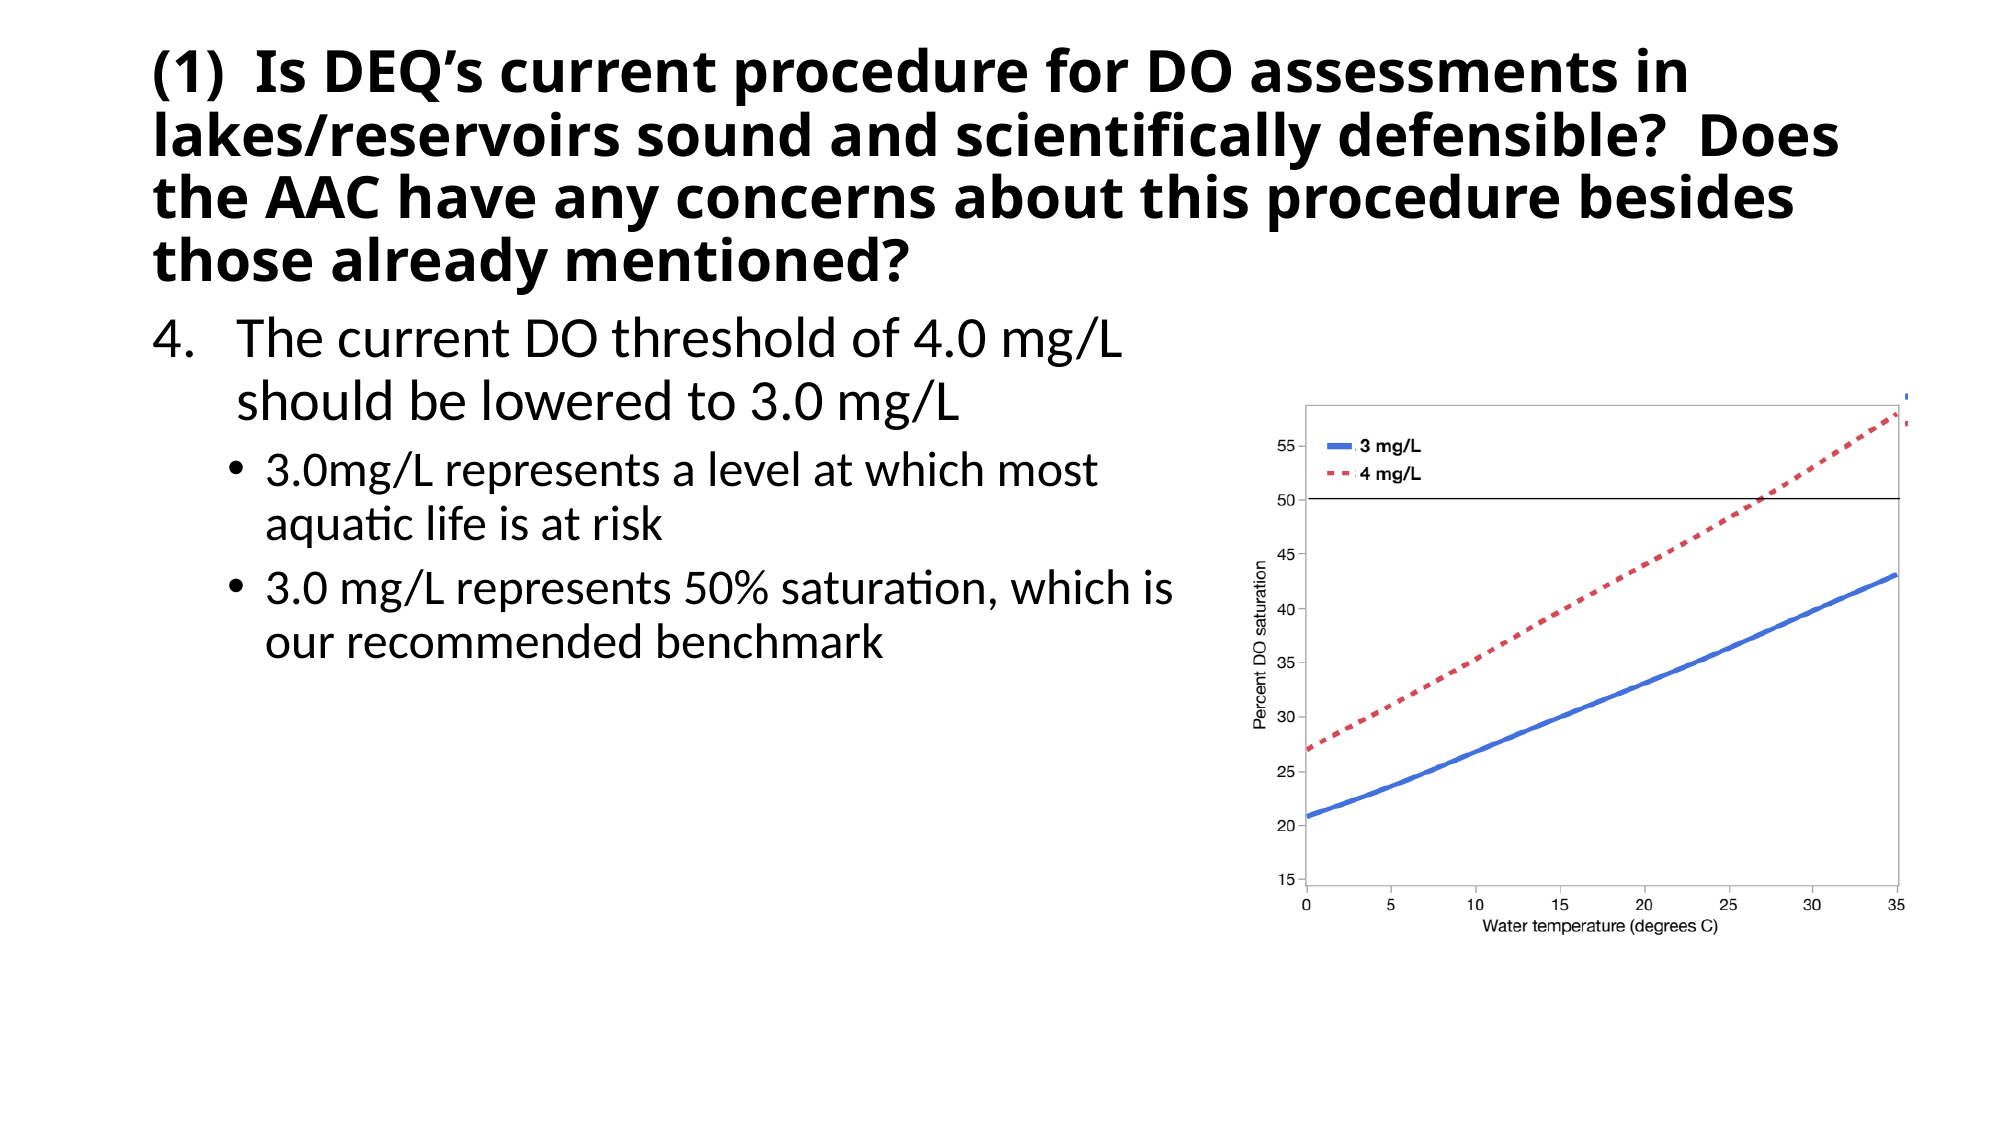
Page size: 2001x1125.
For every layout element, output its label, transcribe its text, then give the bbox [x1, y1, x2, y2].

title (1) Is DEQ’s current procedure for DO assessments in lakes/reservoirs sound and scientifically defensible? Does the AAC have any concerns about this procedure besides those already mentioned? [137, 59, 1863, 278]
list The current DO threshold of 4.0 mg/L should be lowered to 3.0 mg/L 3.0mg/L represents a level at which most aquatic life is at risk 3.0 mg/L represents 50% saturation, which is our recommended benchmark [137, 299, 1243, 1014]
picture [1242, 360, 1933, 952]
